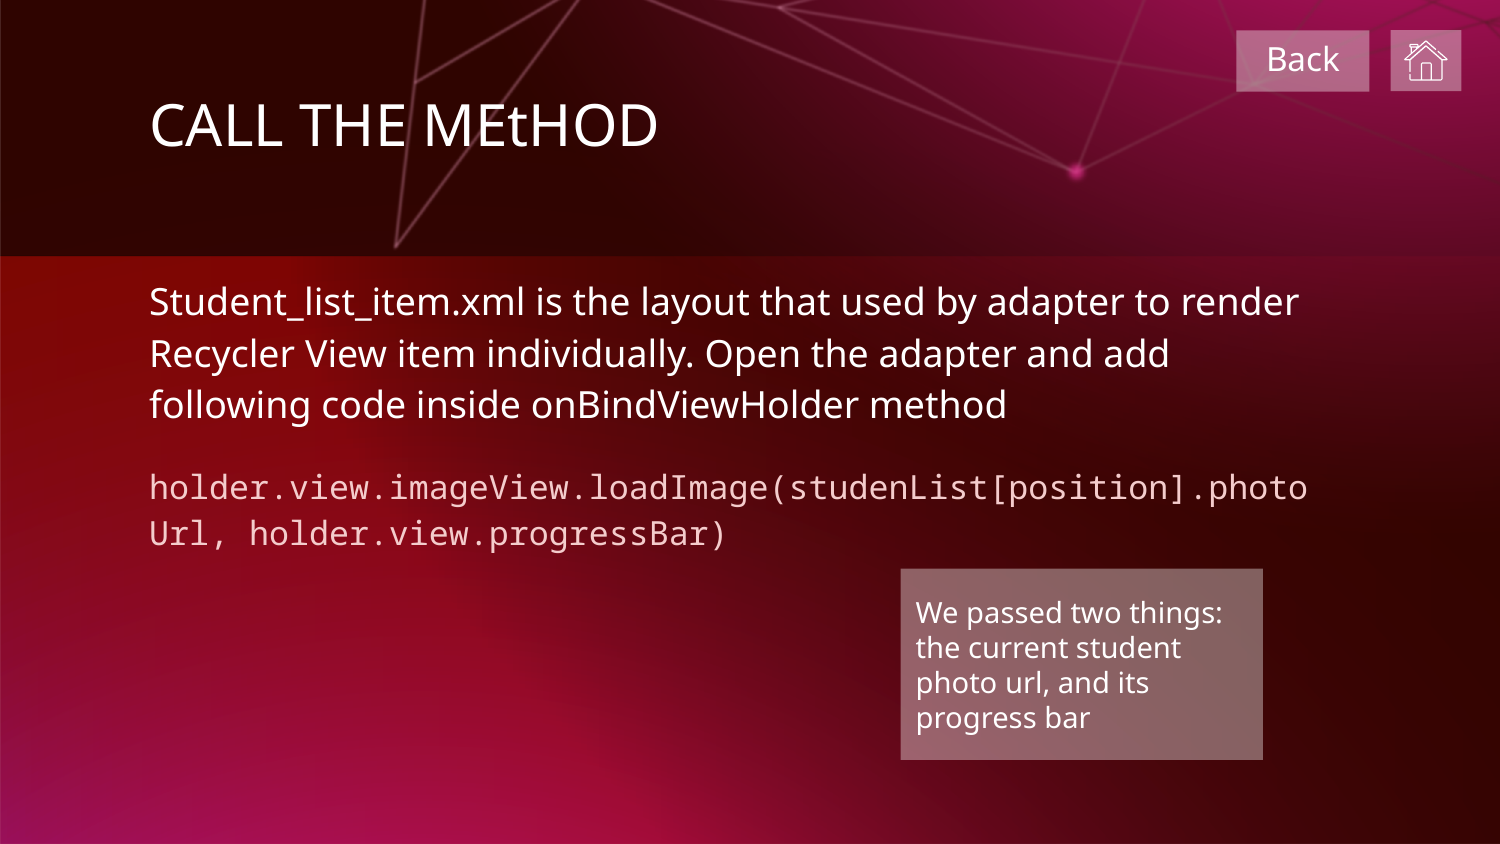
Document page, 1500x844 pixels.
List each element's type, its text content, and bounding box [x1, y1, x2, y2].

title CALL THE MEtHOD [134, 72, 783, 206]
text_box We passed two things: the current student photo url, and its progress bar [900, 568, 1263, 760]
picture [0, 0, 1500, 844]
subtitle Back [1246, 22, 1360, 79]
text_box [1390, 29, 1462, 92]
text_box [1236, 30, 1370, 92]
list Student_list_item.xml is the layout that used by adapter to render Recycler View item individually. Open the adapter and add following code inside onBindViewHolder method holder.view.imageView.loadImage(studenList[position].photoUrl, holder.view.progressBar) [134, 256, 1343, 641]
